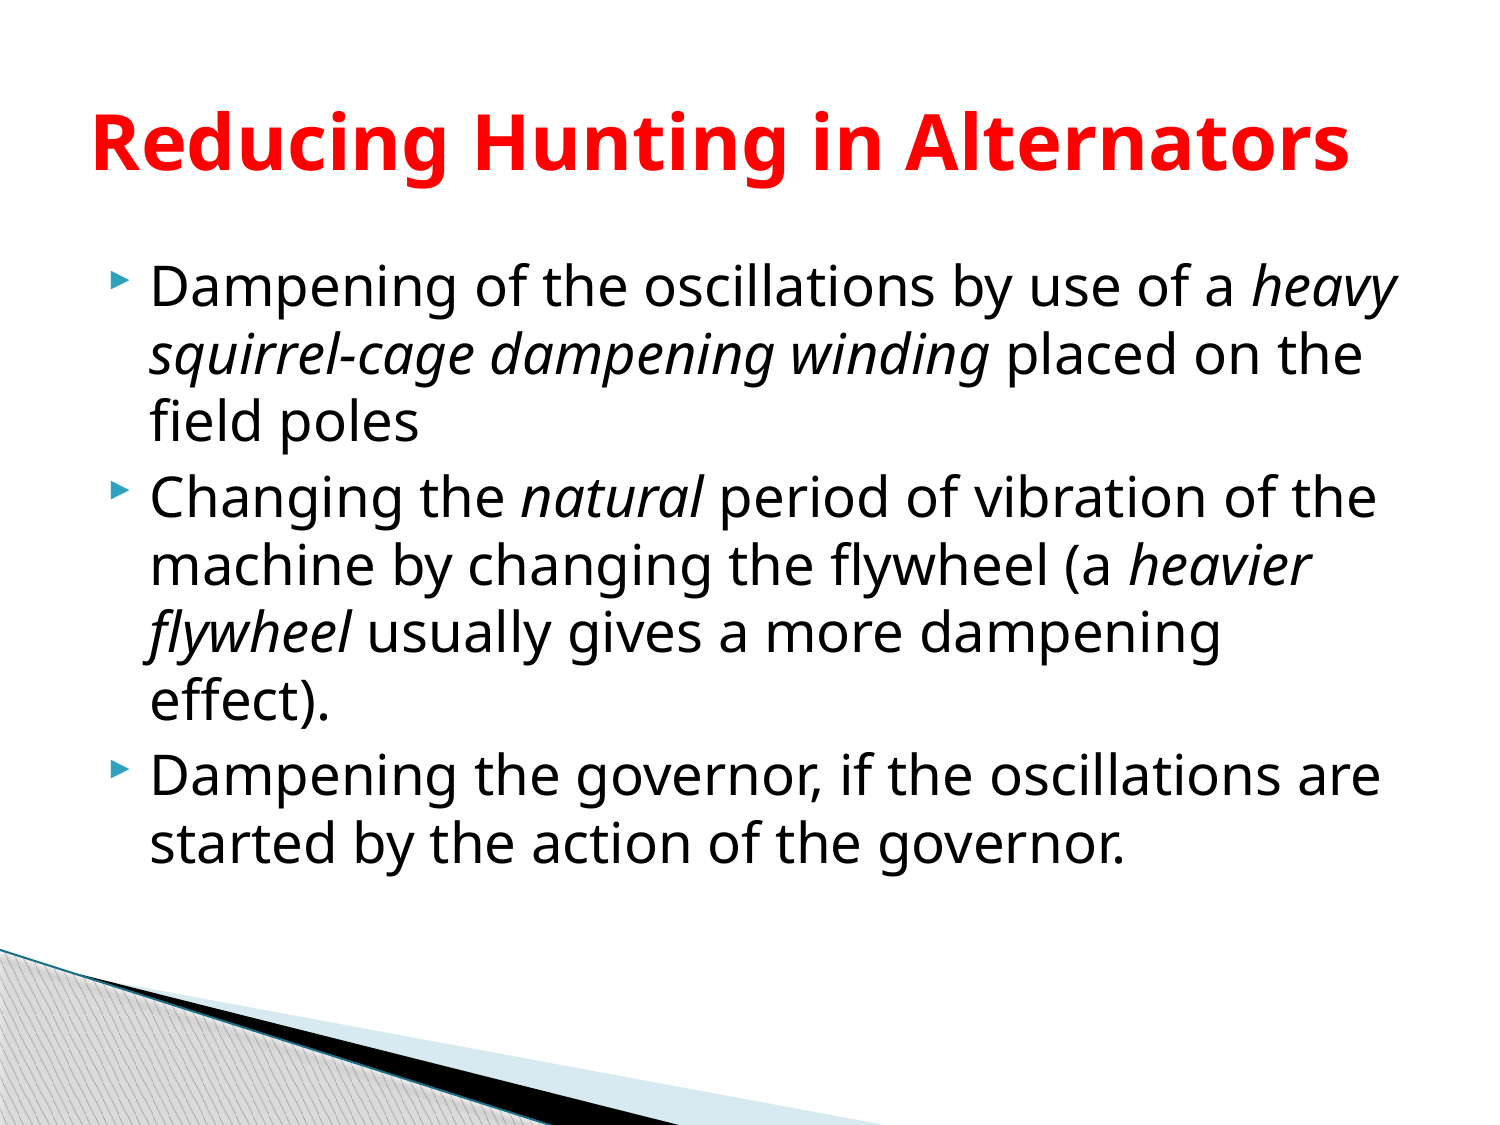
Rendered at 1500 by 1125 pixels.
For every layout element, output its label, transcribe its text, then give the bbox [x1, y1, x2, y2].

title Reducing Hunting in Alternators [75, 45, 1425, 233]
list Dampening of the oscillations by use of a heavy squirrel-cage dampening winding placed on the field poles Changing the natural period of vibration of the machine by changing the flywheel (a heavier flywheel usually gives a more dampening effect). Dampening the governor, if the oscillations are started by the action of the governor. [75, 243, 1425, 986]
